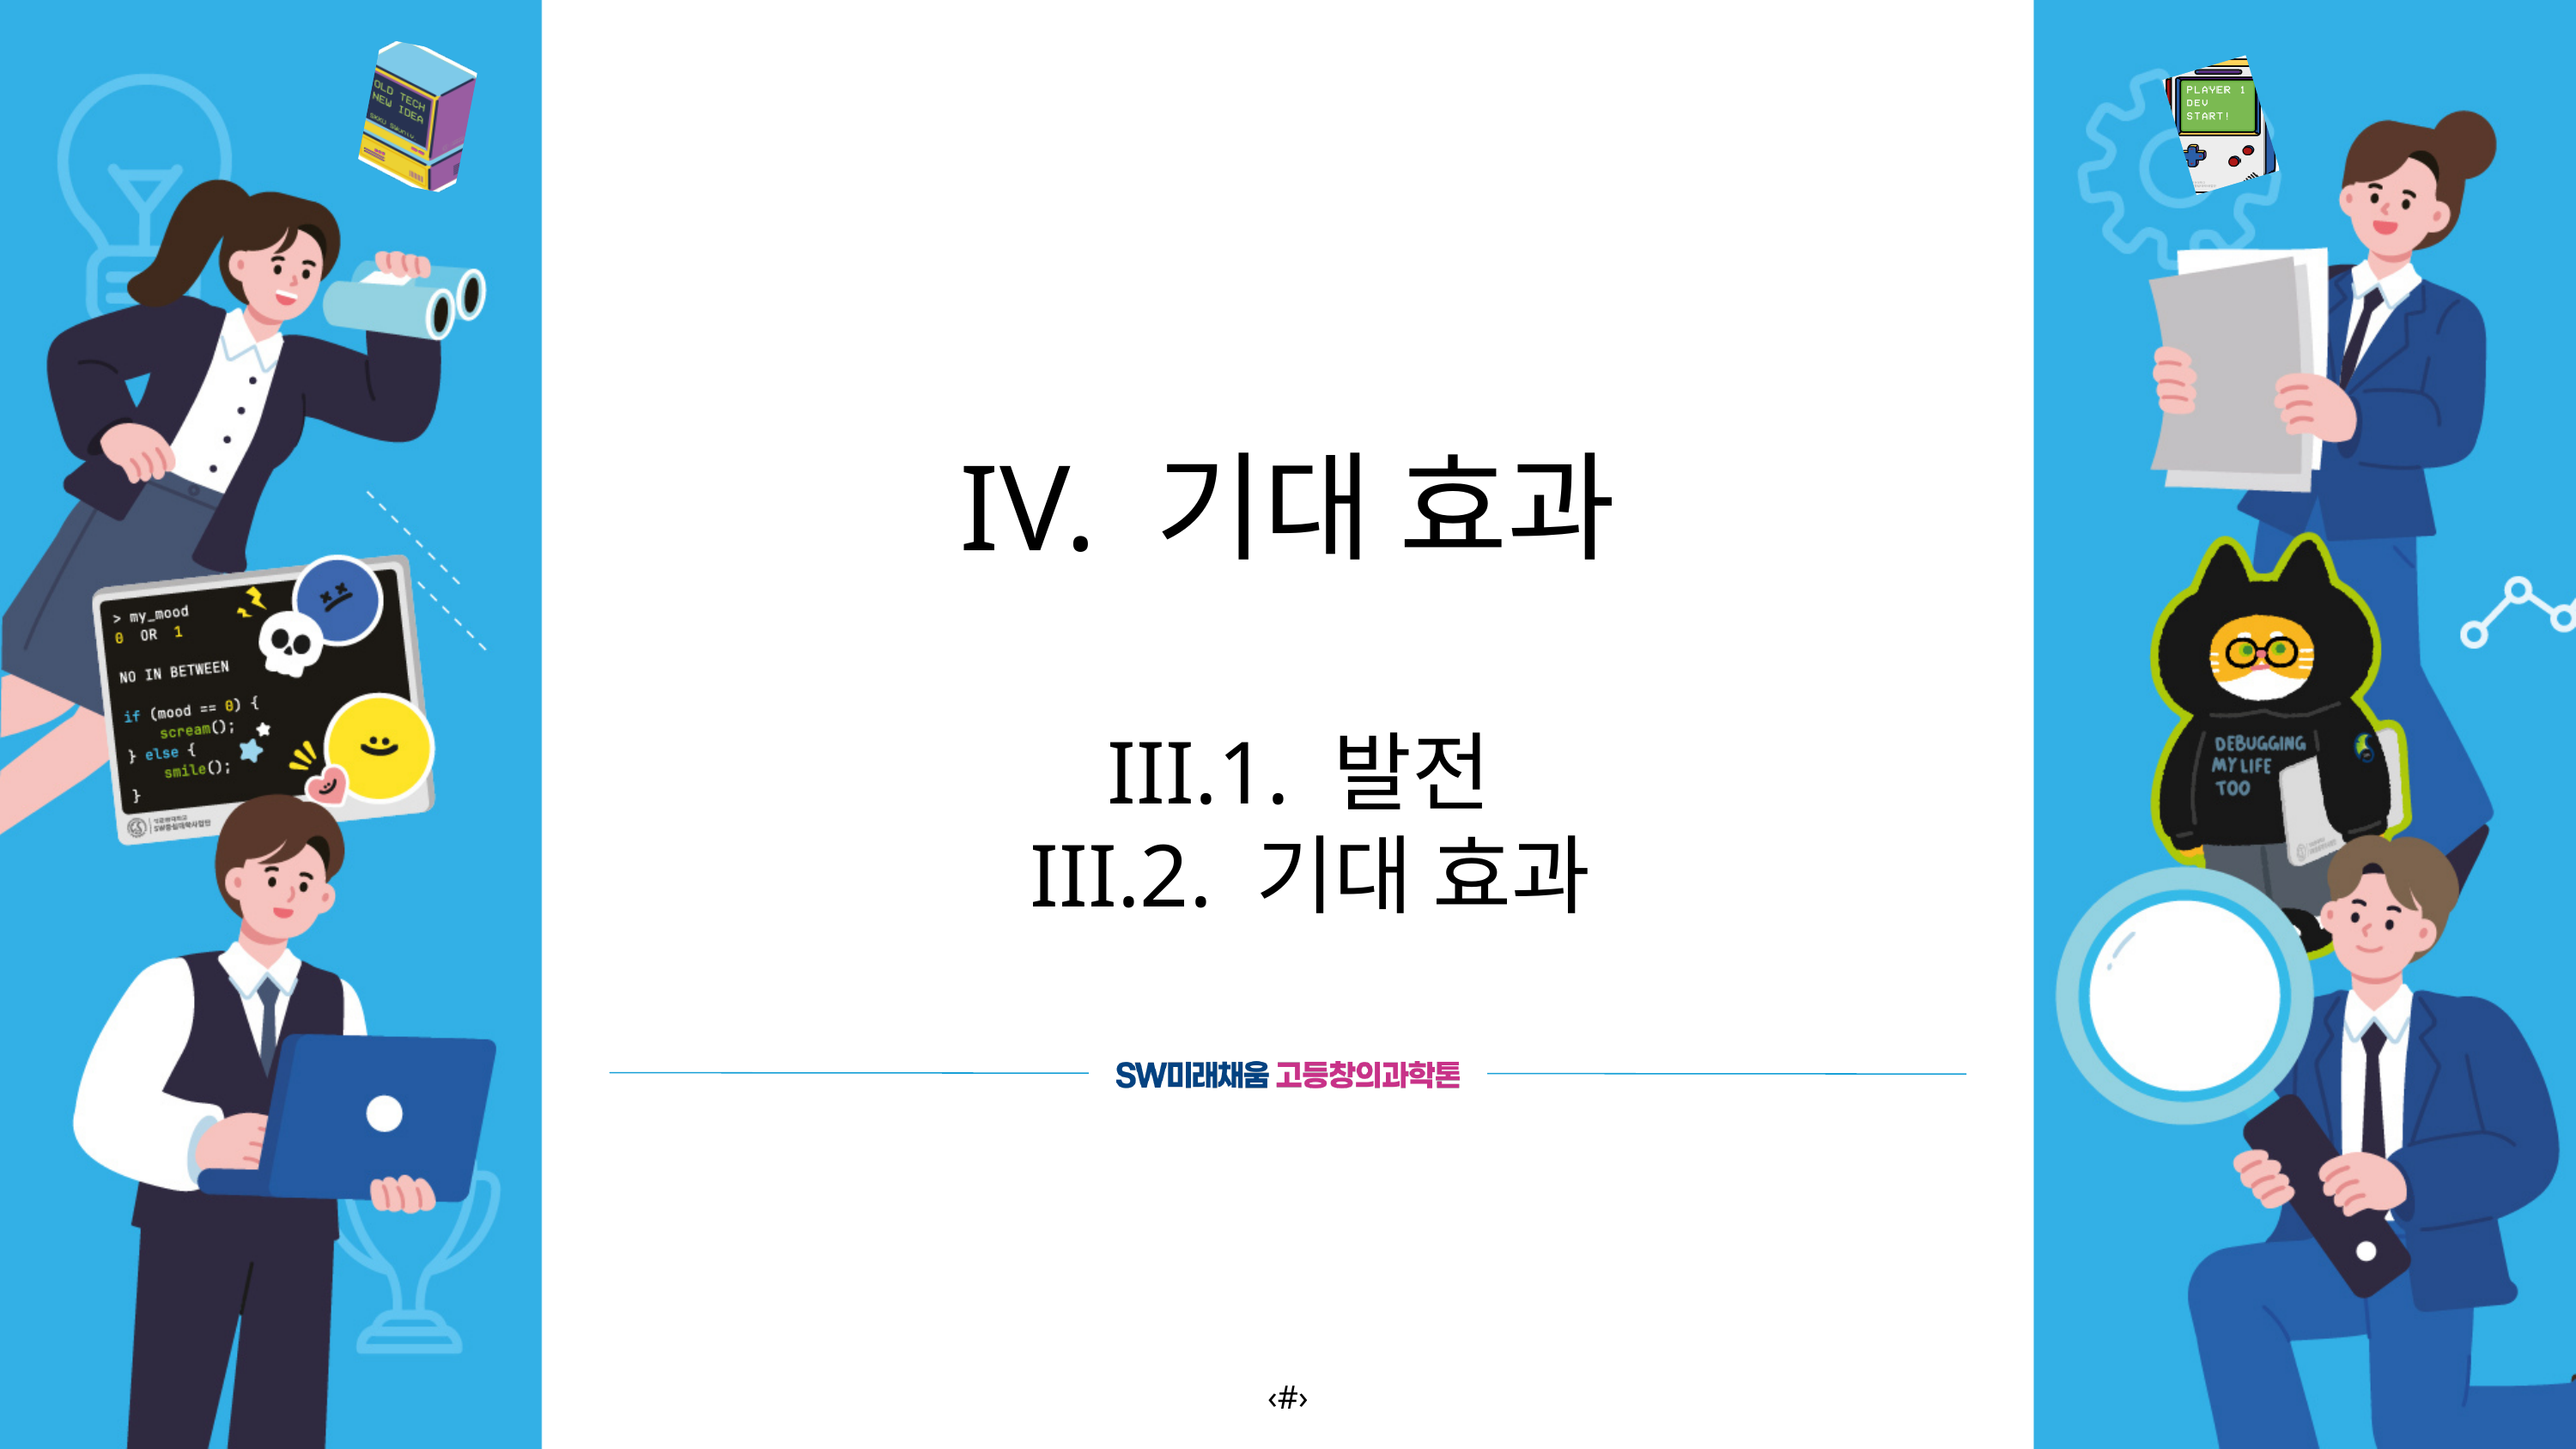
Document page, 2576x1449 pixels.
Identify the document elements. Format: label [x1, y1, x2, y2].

text_box [192, 356, 2384, 668]
text_box [1202, 1368, 1374, 1428]
text_box [1088, 1034, 1488, 1119]
text_box [0, 0, 2576, 1449]
